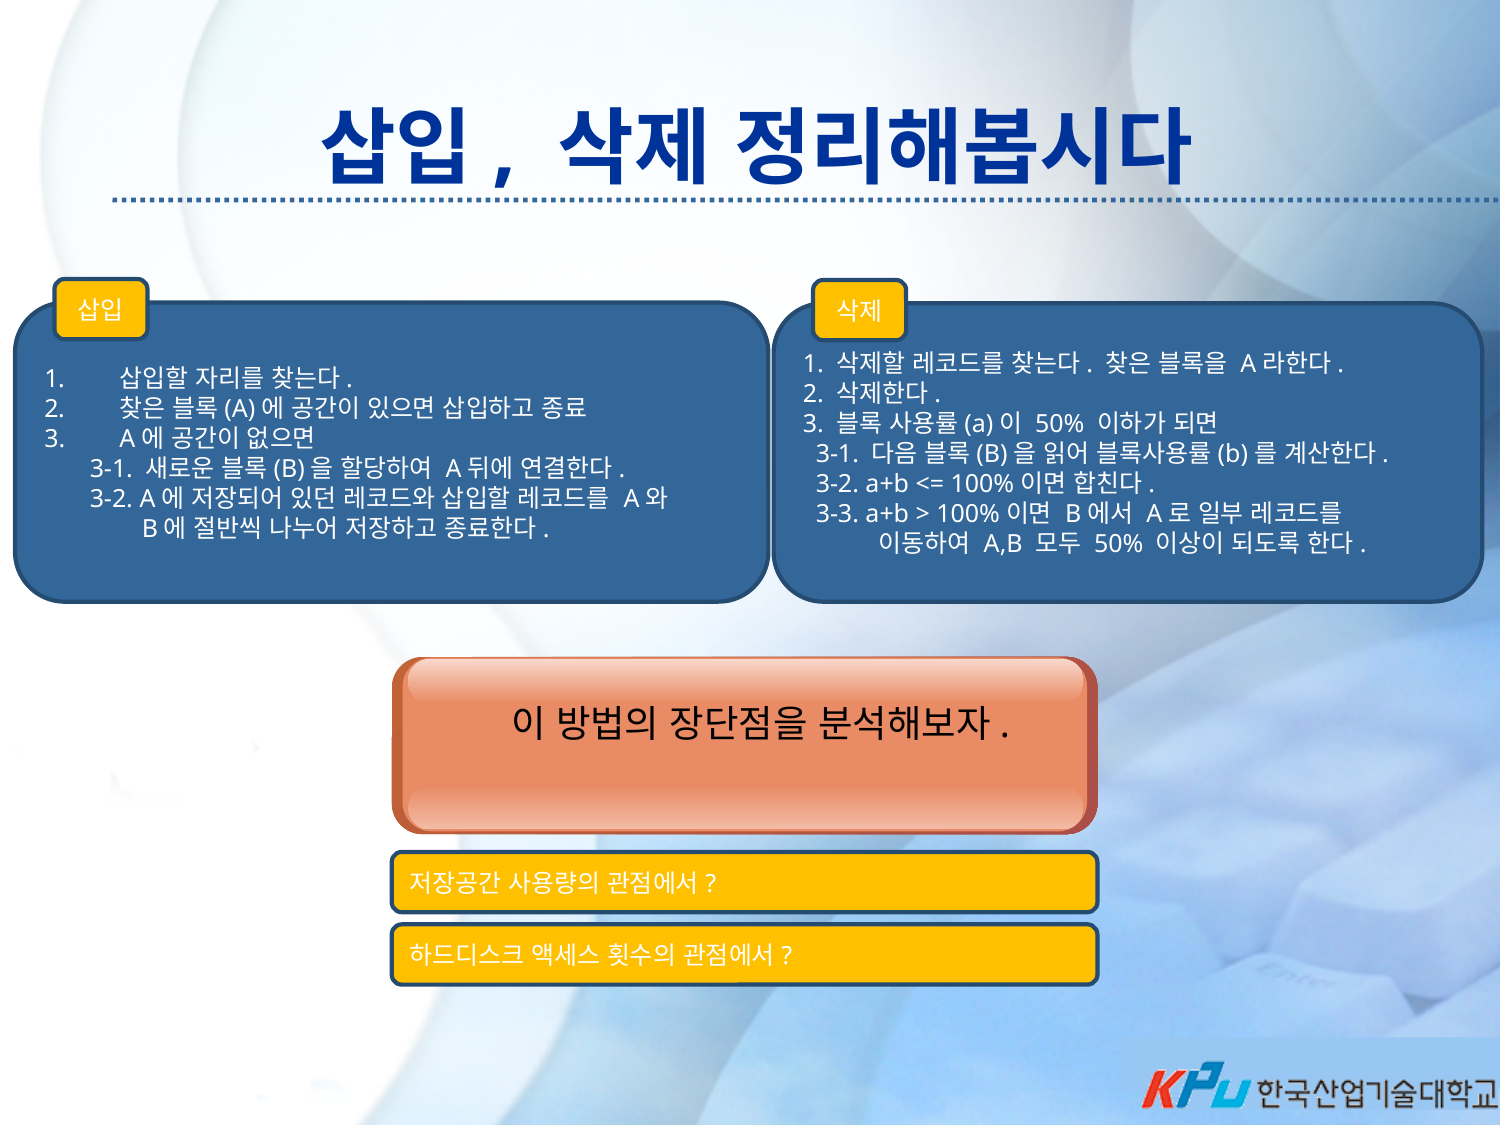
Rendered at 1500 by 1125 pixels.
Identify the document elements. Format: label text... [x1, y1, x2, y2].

text_box 삽입할 자리를 찾는다. 찾은 블록(A)에 공간이 있으면 삽입하고 종료 A에 공간이 없으면 3-1. 새로운 블록(B)을 할당하여 A뒤에 연결한다. 3-2. A에 저장되어 있던 레코드와 삽입할 레코드를 A와 B에 절반씩 나누어 저장하고 종료한다. [12, 300, 771, 604]
picture [0, 0, 1500, 1125]
text_box 삽입 [52, 276, 150, 342]
title 삽입, 삭제 정리해봅시다 [112, 99, 1401, 188]
text_box 1. 삭제할 레코드를 찾는다. 찾은 블록을 A라한다. 2. 삭제한다. 3. 블록 사용률(a)이 50% 이하가 되면 3-1. 다음 블록(B)을 읽어 블록사용률(b)를 계산한다. 3-2. a+b <= 100%이면 합친다. 3-3. a+b > 100%이면 B에서 A로 일부 레코드를 이동하여 A,B 모두 50% 이상이 되도록 한다. [771, 301, 1485, 604]
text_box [391, 656, 1098, 985]
text_box 삭제 [810, 277, 909, 343]
